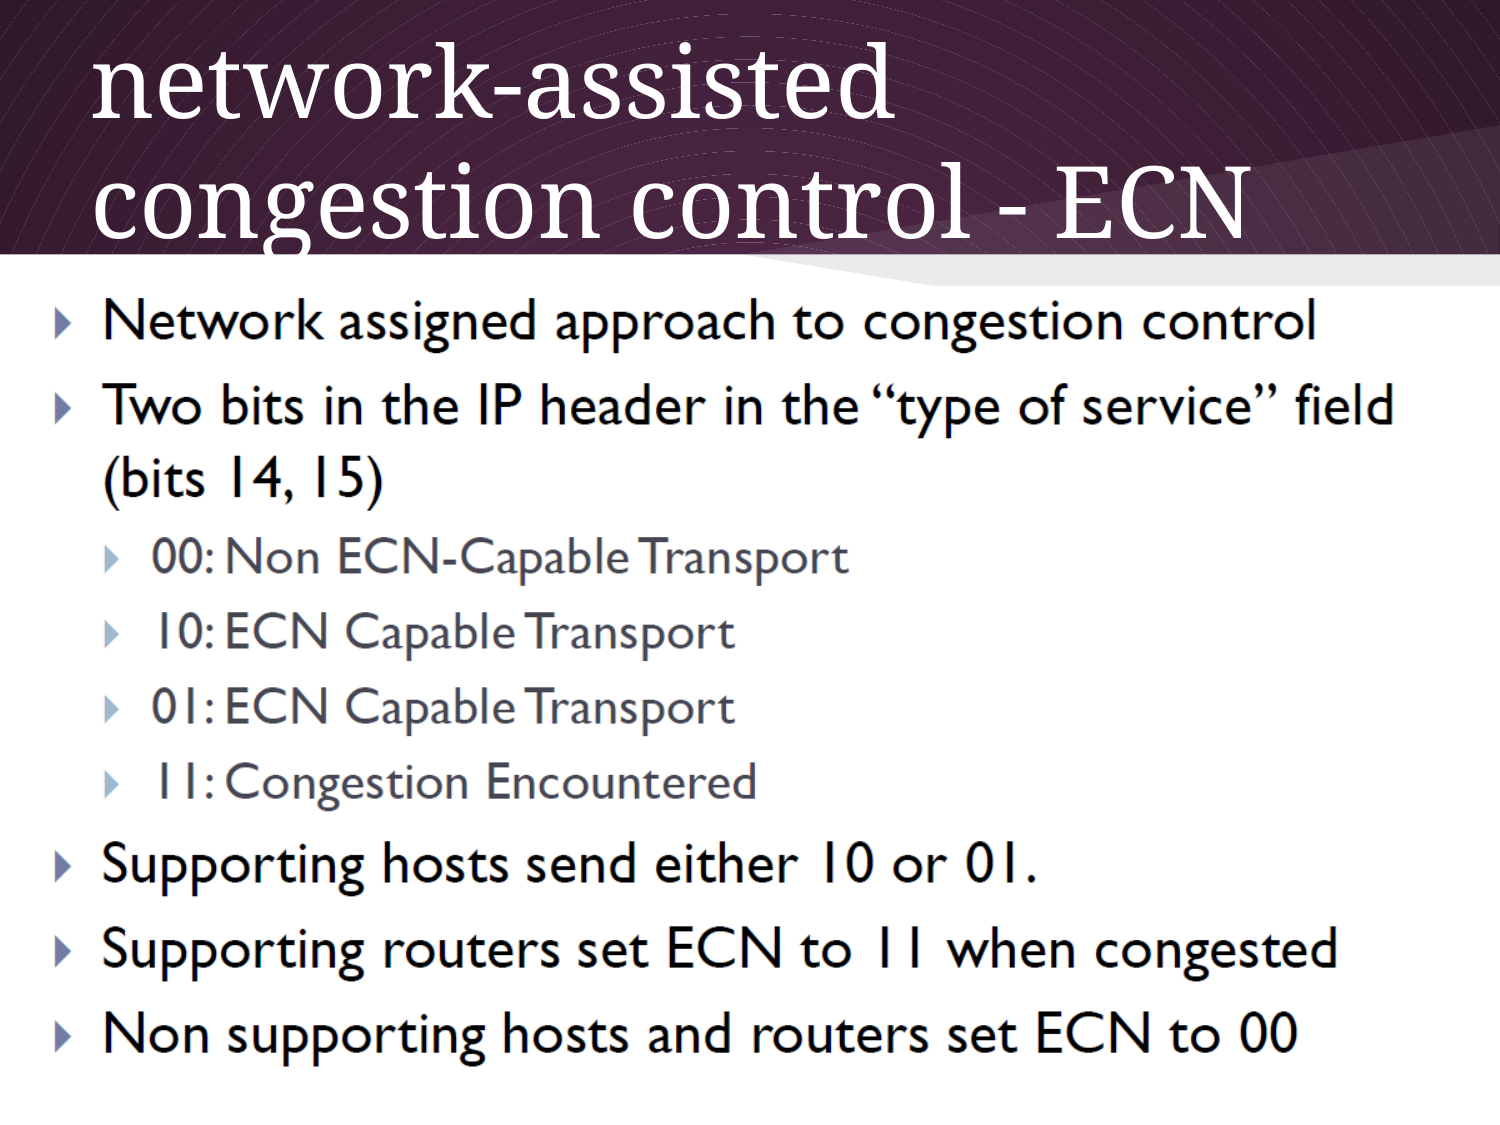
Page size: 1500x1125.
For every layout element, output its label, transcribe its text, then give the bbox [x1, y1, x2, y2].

picture [0, 285, 1500, 1078]
title network-assisted congestion control - ECN [75, 45, 1425, 233]
